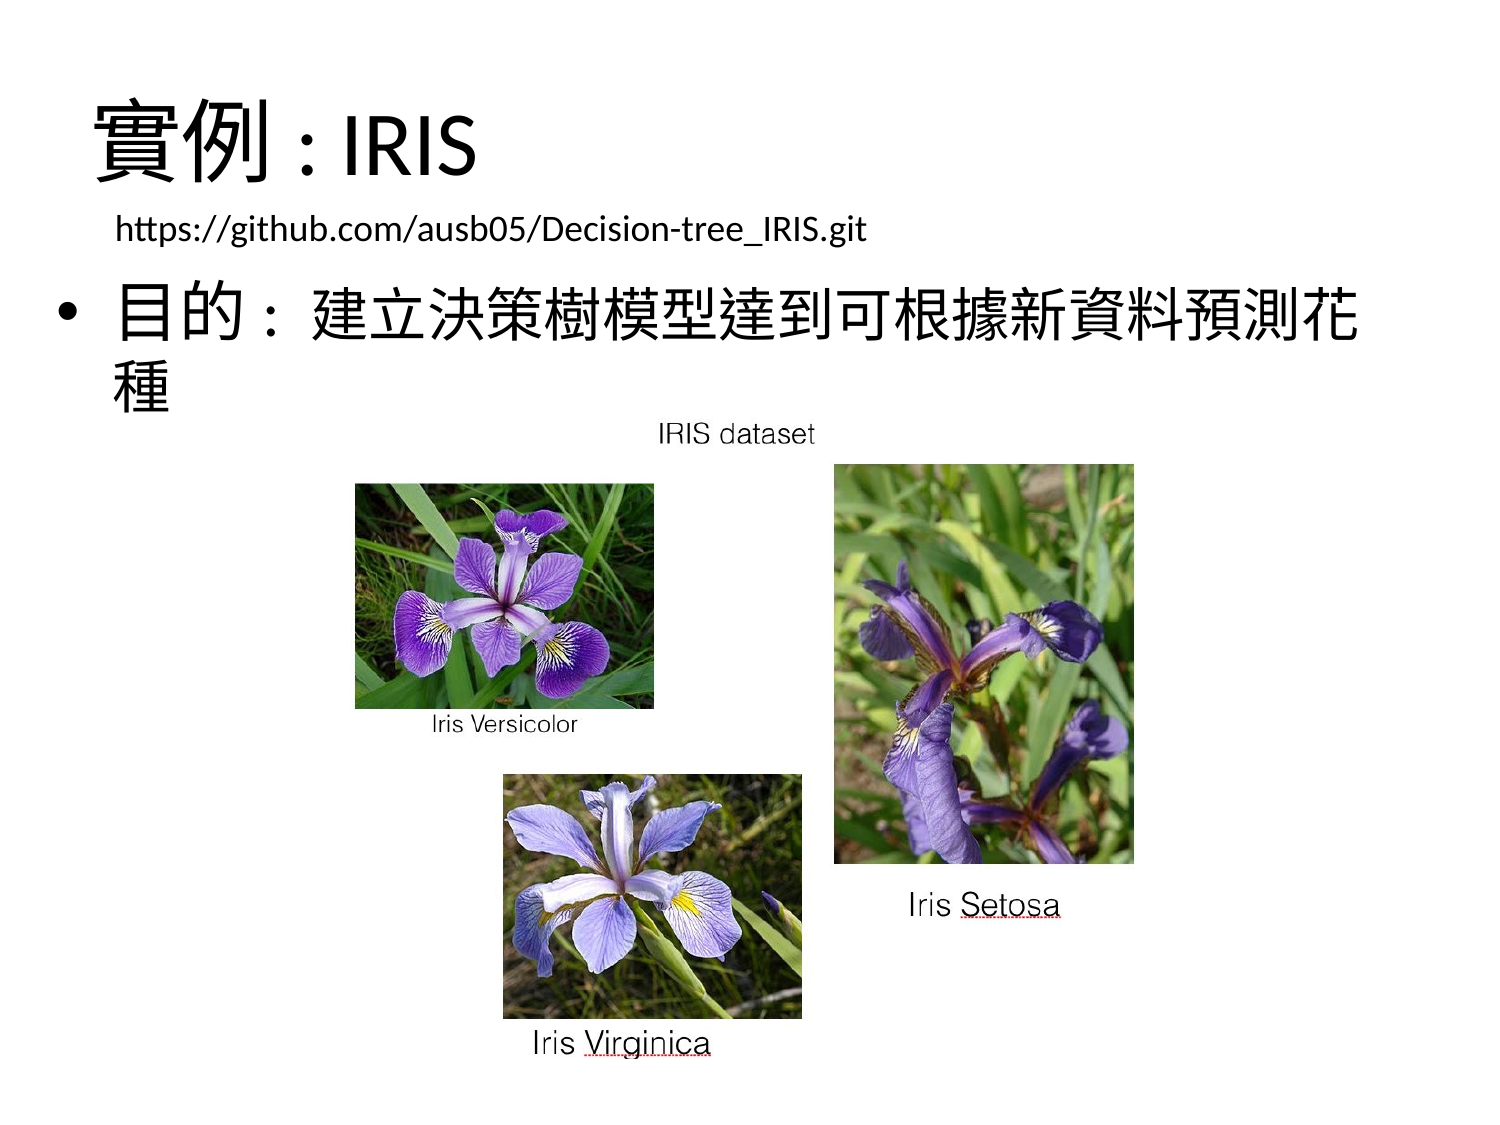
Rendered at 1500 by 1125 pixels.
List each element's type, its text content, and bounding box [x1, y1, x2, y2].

picture [277, 374, 1188, 1059]
title 實例: IRIS [75, 45, 1425, 233]
list 目的: 建立決策樹模型達到可根據新資料預測花種 [41, 262, 1425, 1005]
text_box https://github.com/ausb05/Decision-tree_IRIS.git [100, 196, 1010, 256]
